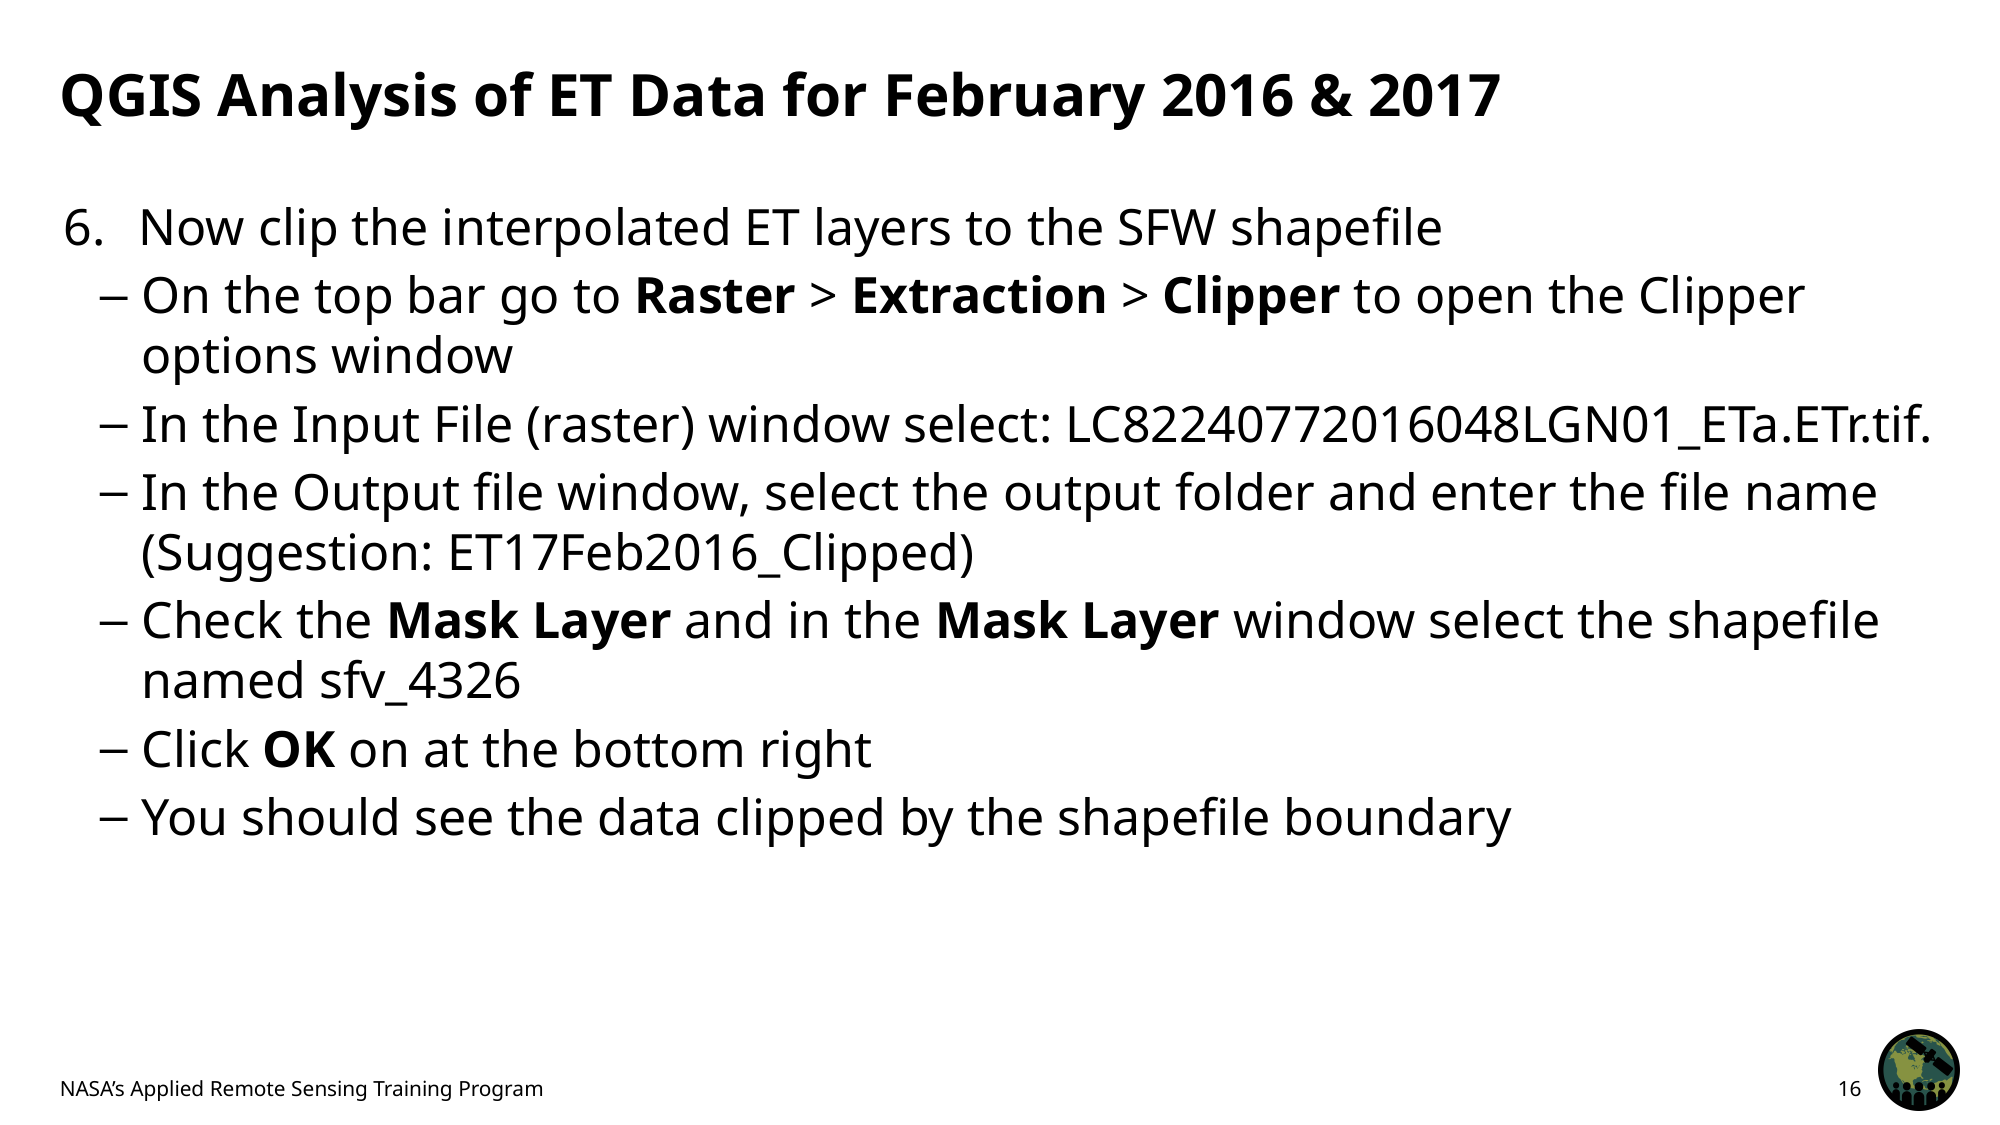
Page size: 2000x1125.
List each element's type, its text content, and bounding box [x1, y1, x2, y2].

list Now clip the interpolated ET layers to the SFW shapefile On the top bar go to Raster > Extraction > Clipper to open the Clipper options window In the Input File (raster) window select: LC82240772016048LGN01_ETa.ETr.tif. In the Output file window, select the output folder and enter the file name (Suggestion: ET17Feb2016_Clipped) Check the Mask Layer and in the Mask Layer window select the shapefile named sfv_4326 Click OK on at the bottom right You should see the data clipped by the shapefile boundary [39, 185, 1960, 1013]
title QGIS Analysis of ET Data for February 2016 & 2017 [39, 45, 1960, 140]
picture [1878, 1029, 1960, 1111]
